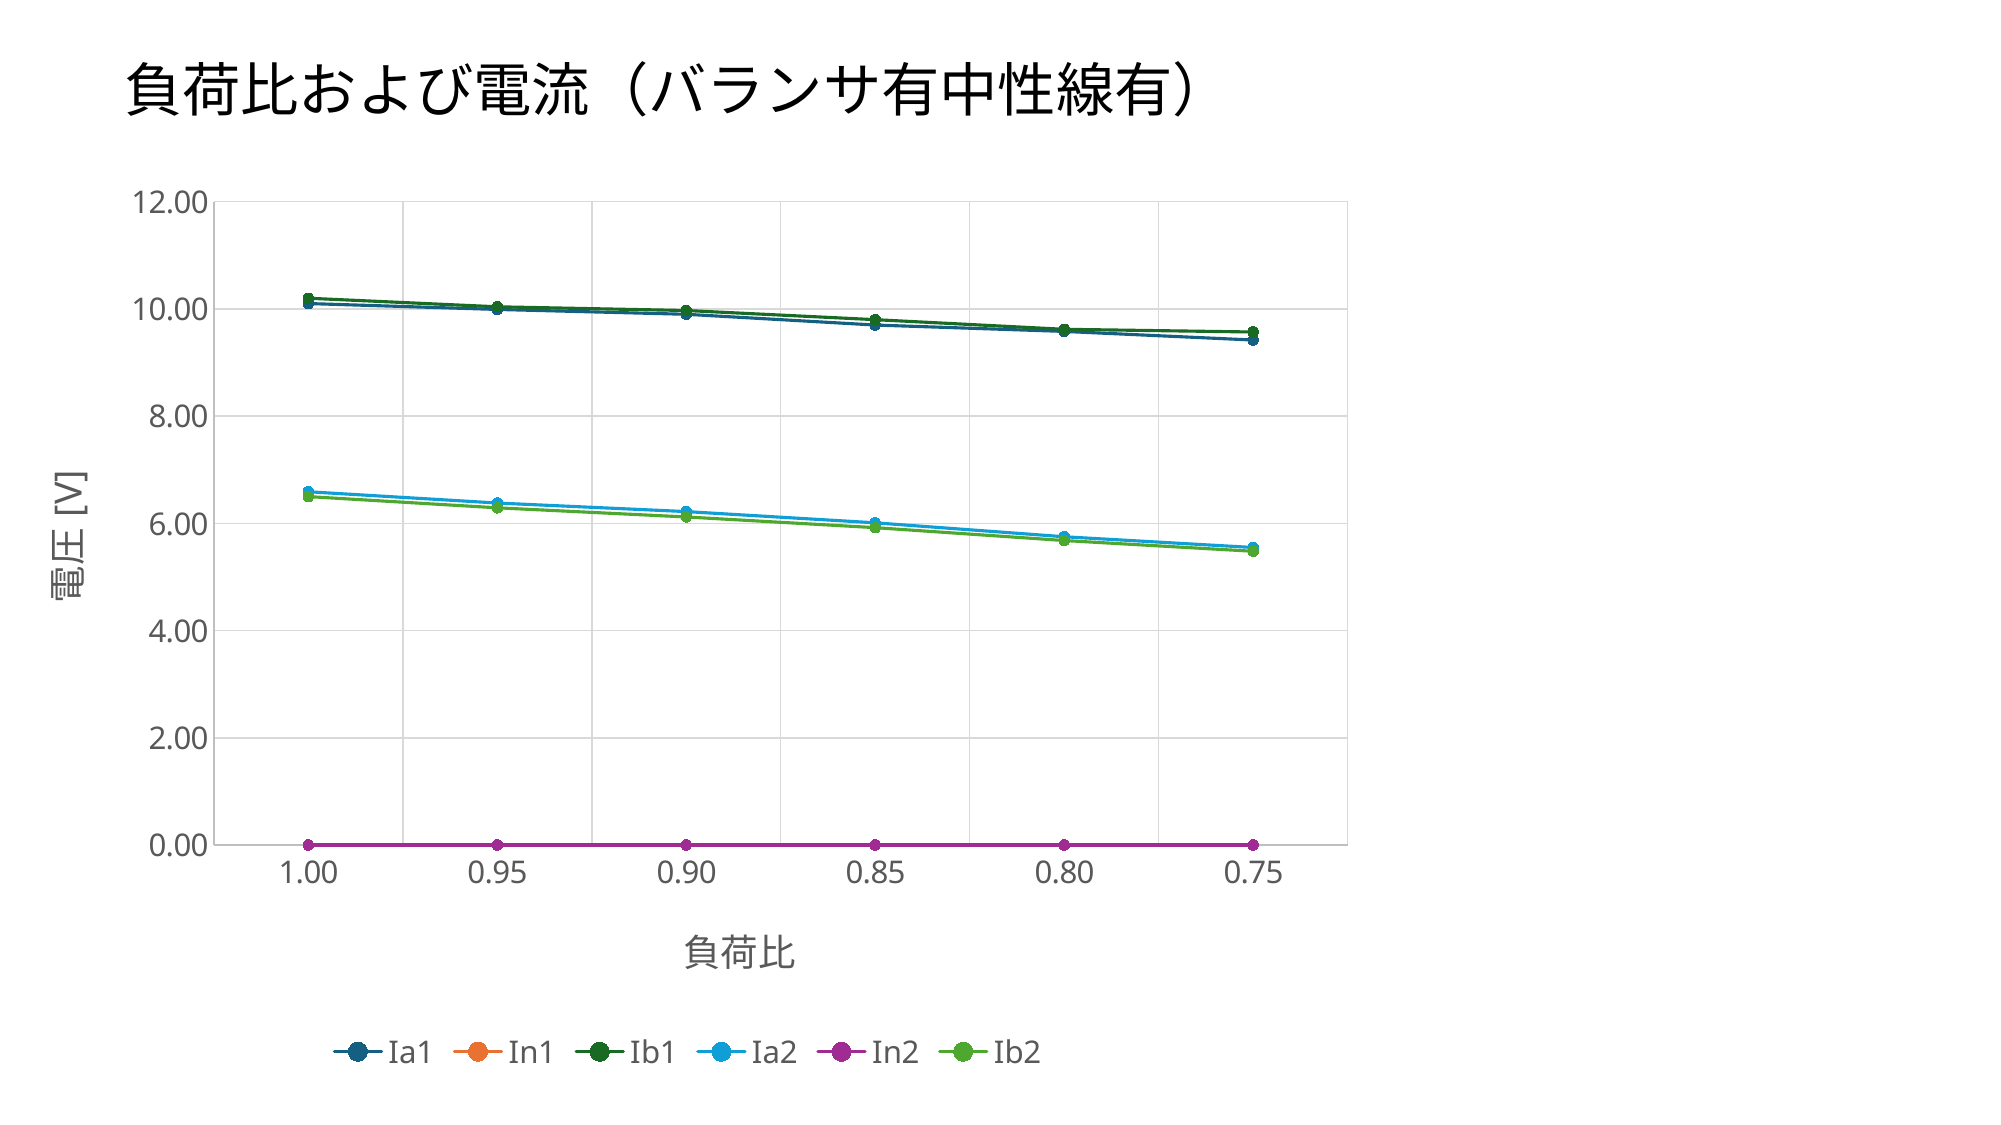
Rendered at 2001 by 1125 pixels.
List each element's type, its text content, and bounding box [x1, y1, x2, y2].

text_box 負荷比および電流（バランサ有中性線有） [109, 45, 1324, 131]
chart [0, 161, 1376, 1080]
